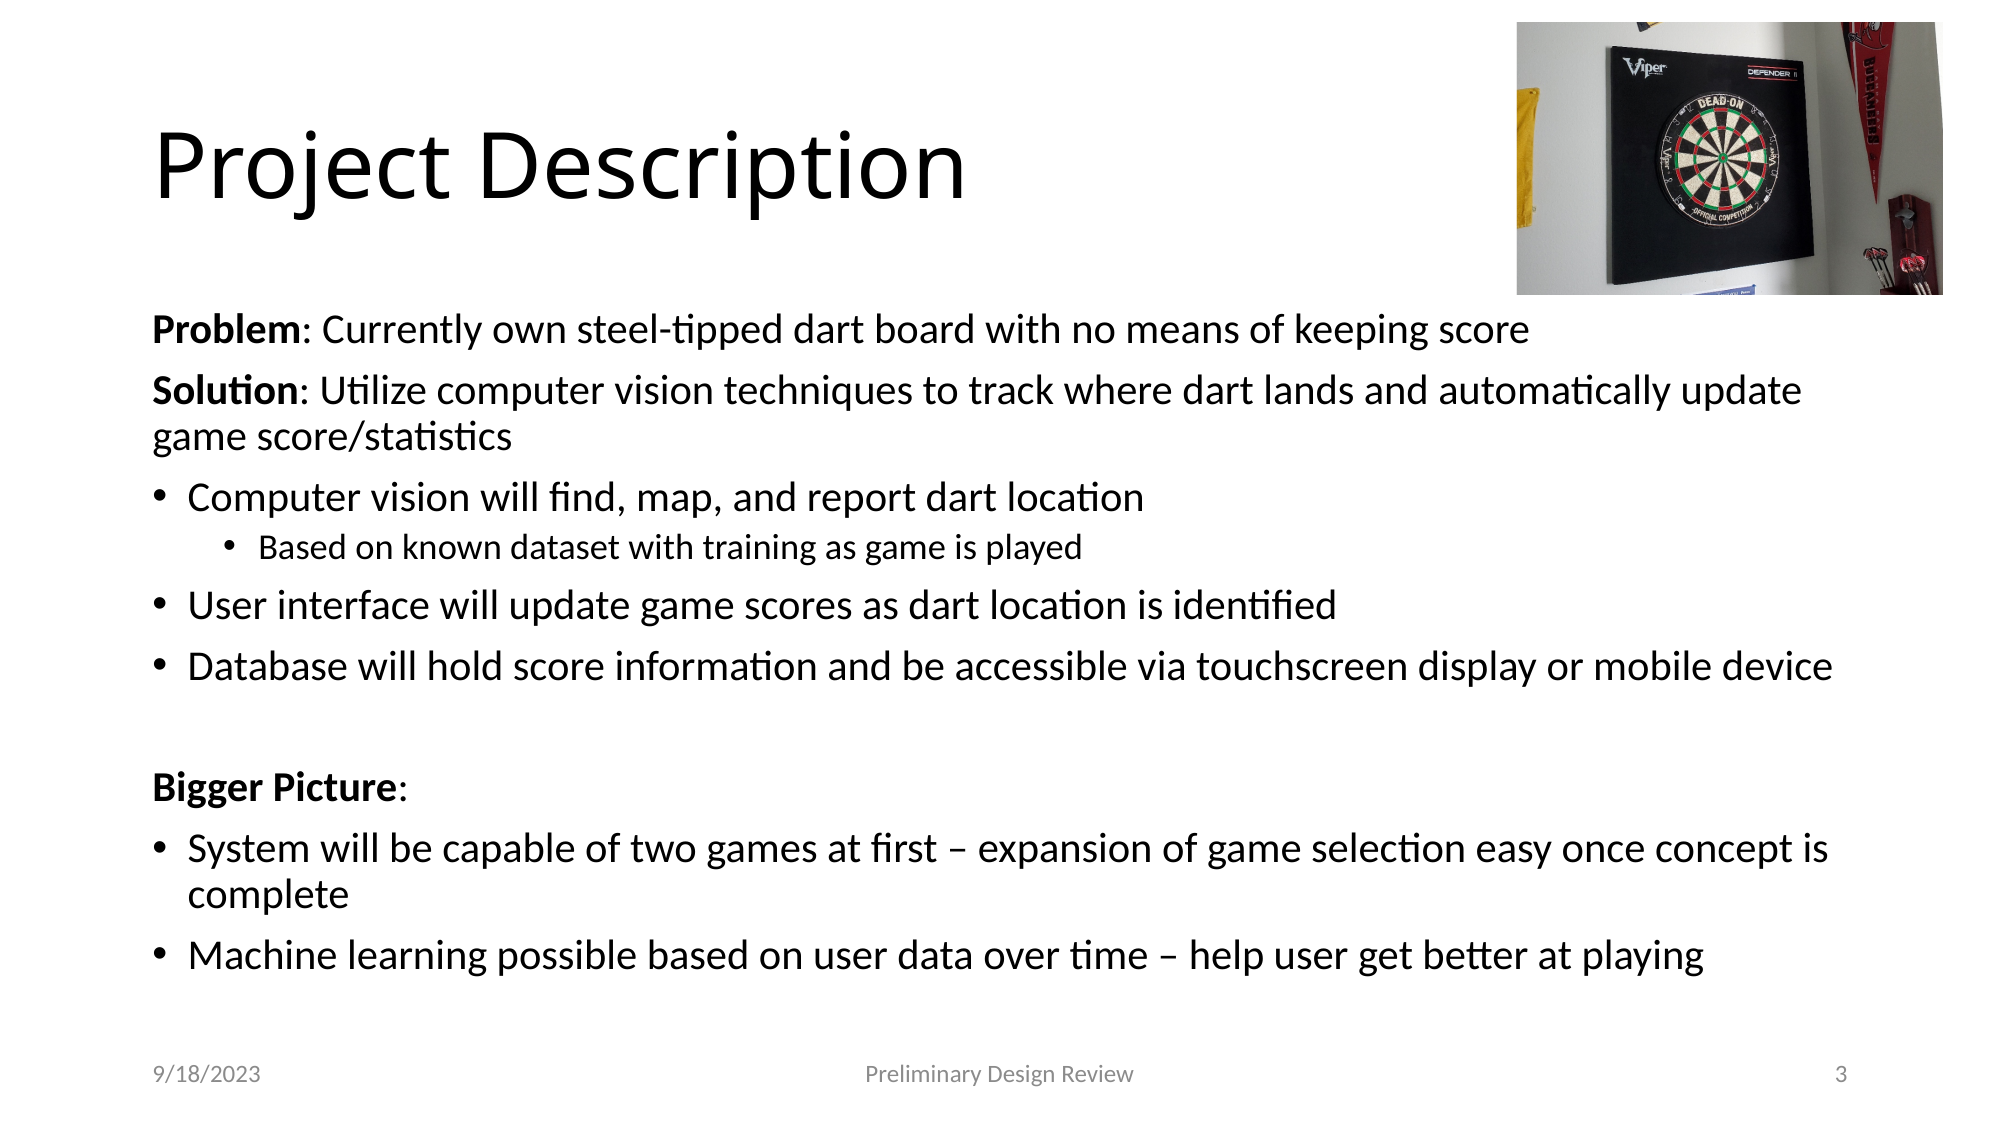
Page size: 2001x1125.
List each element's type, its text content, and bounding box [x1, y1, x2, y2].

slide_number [137, 1042, 588, 1103]
title Project Description [137, 59, 1516, 278]
list Problem: Currently own steel-tipped dart board with no means of keeping score Solution: Utilize computer vision techniques to track where dart lands and automatically update game score/statistics Computer vision will find, map, and report dart location Based on known dataset with training as game is played User interface will update game scores as dart location is identified Database will hold score information and be accessible via touchscreen display or mobile device Bigger Picture: System will be capable of two games at first – expansion of game selection easy once concept is complete Machine learning possible based on user data over time – help user get better at playing [137, 299, 1863, 1014]
slide_number 3 [1412, 1042, 1863, 1103]
picture [1517, 0, 1943, 372]
footer Preliminary Design Review [662, 1042, 1338, 1103]
